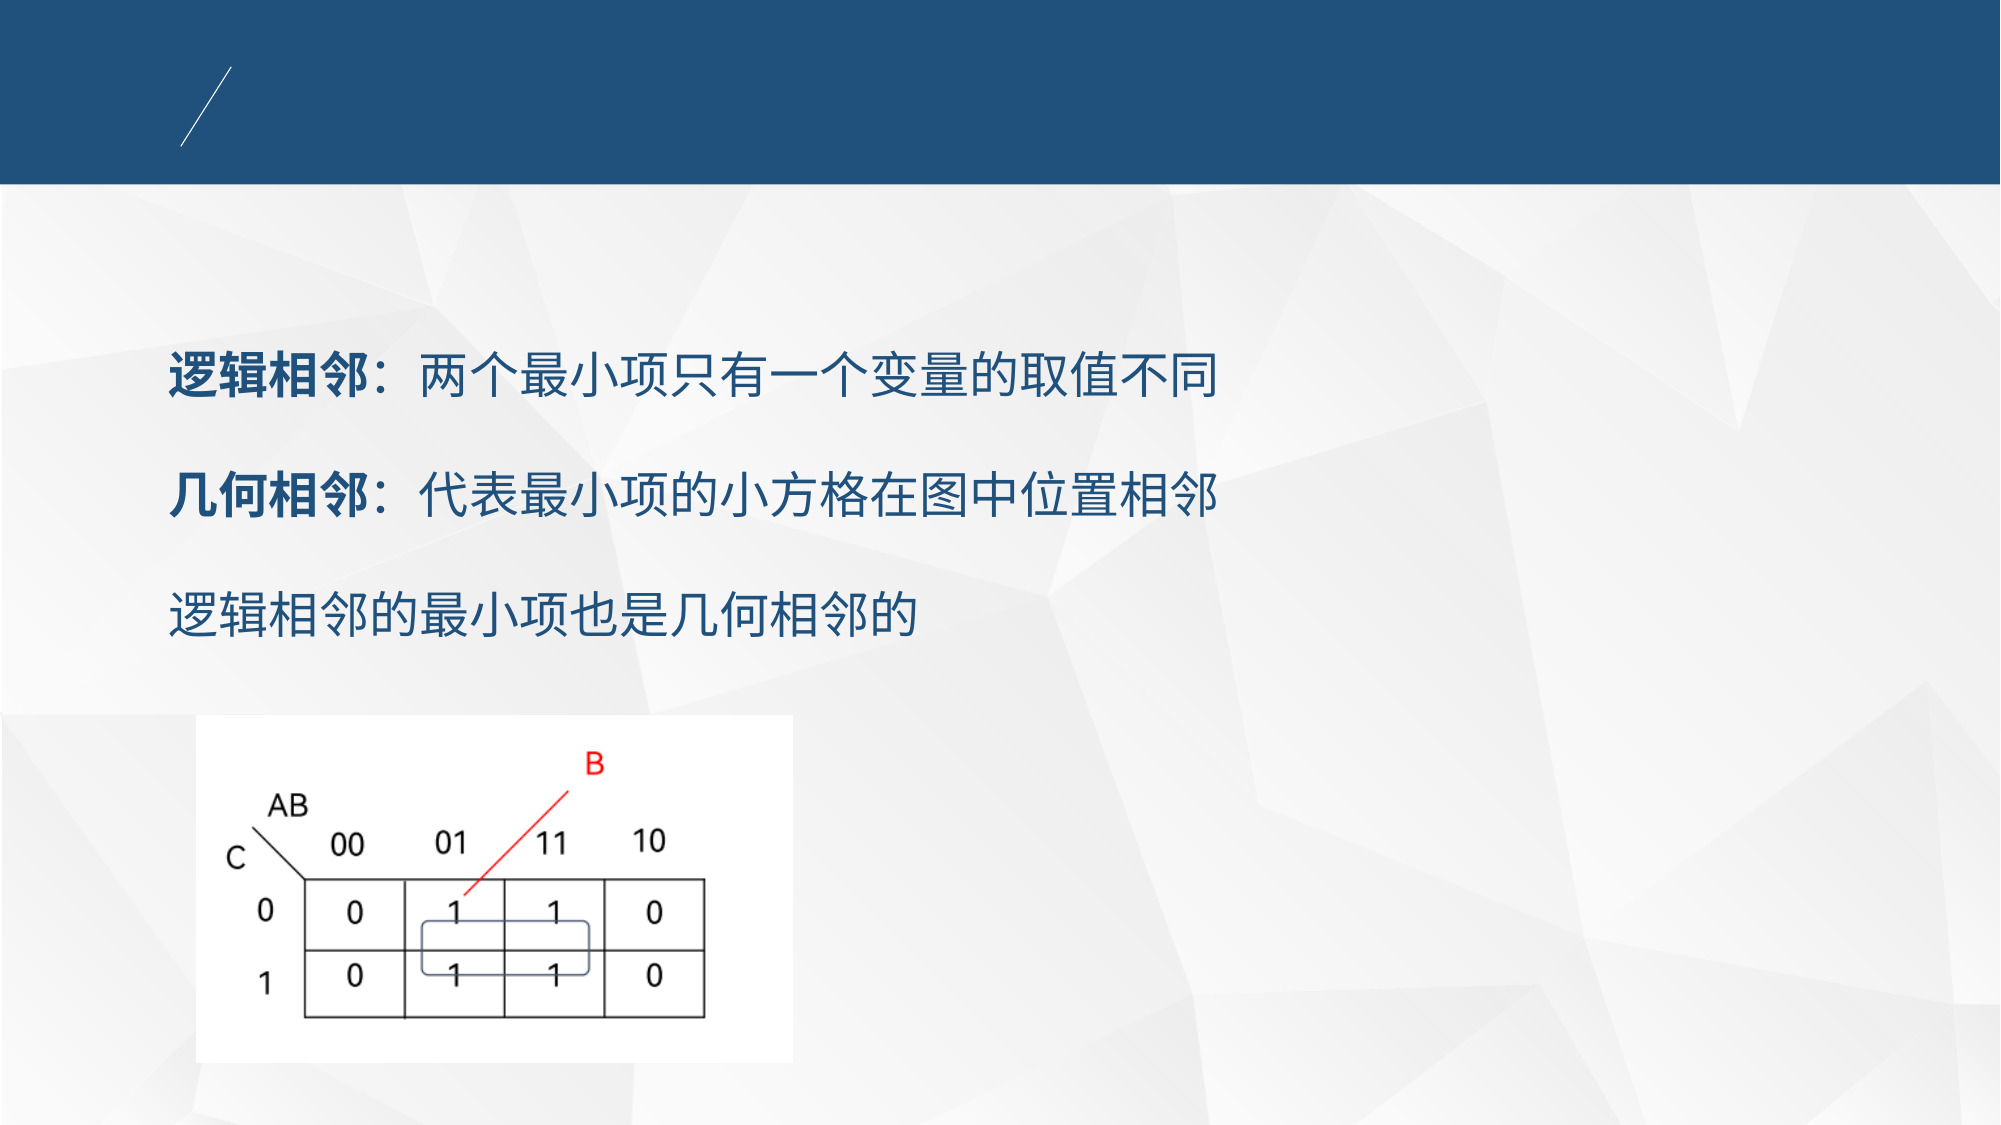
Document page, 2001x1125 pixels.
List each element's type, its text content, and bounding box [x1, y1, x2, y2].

text_box 逻辑相邻：两个最小项只有一个变量的取值不同 几何相邻：代表最小项的小方格在图中位置相邻 逻辑相邻的最小项也是几何相邻的 [154, 336, 1344, 652]
picture [0, 0, 2001, 1125]
